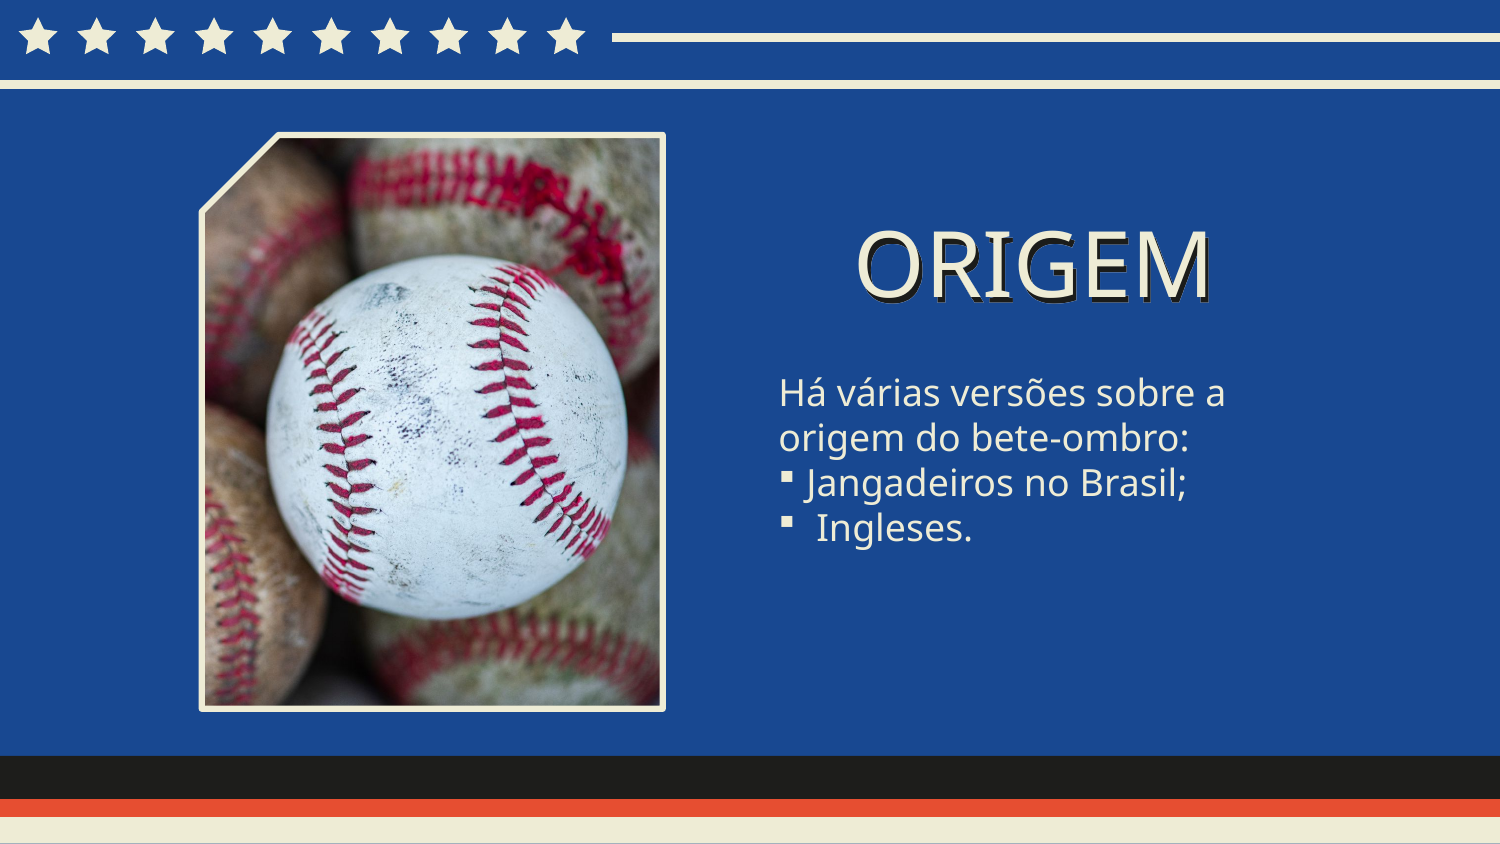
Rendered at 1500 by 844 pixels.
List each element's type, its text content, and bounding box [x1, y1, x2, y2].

list Há várias versões sobre a origem do bete-ombro: Jangadeiros no Brasil; Ingleses. [763, 353, 1305, 596]
title ORIGEM [763, 190, 1305, 285]
picture [201, 134, 663, 710]
